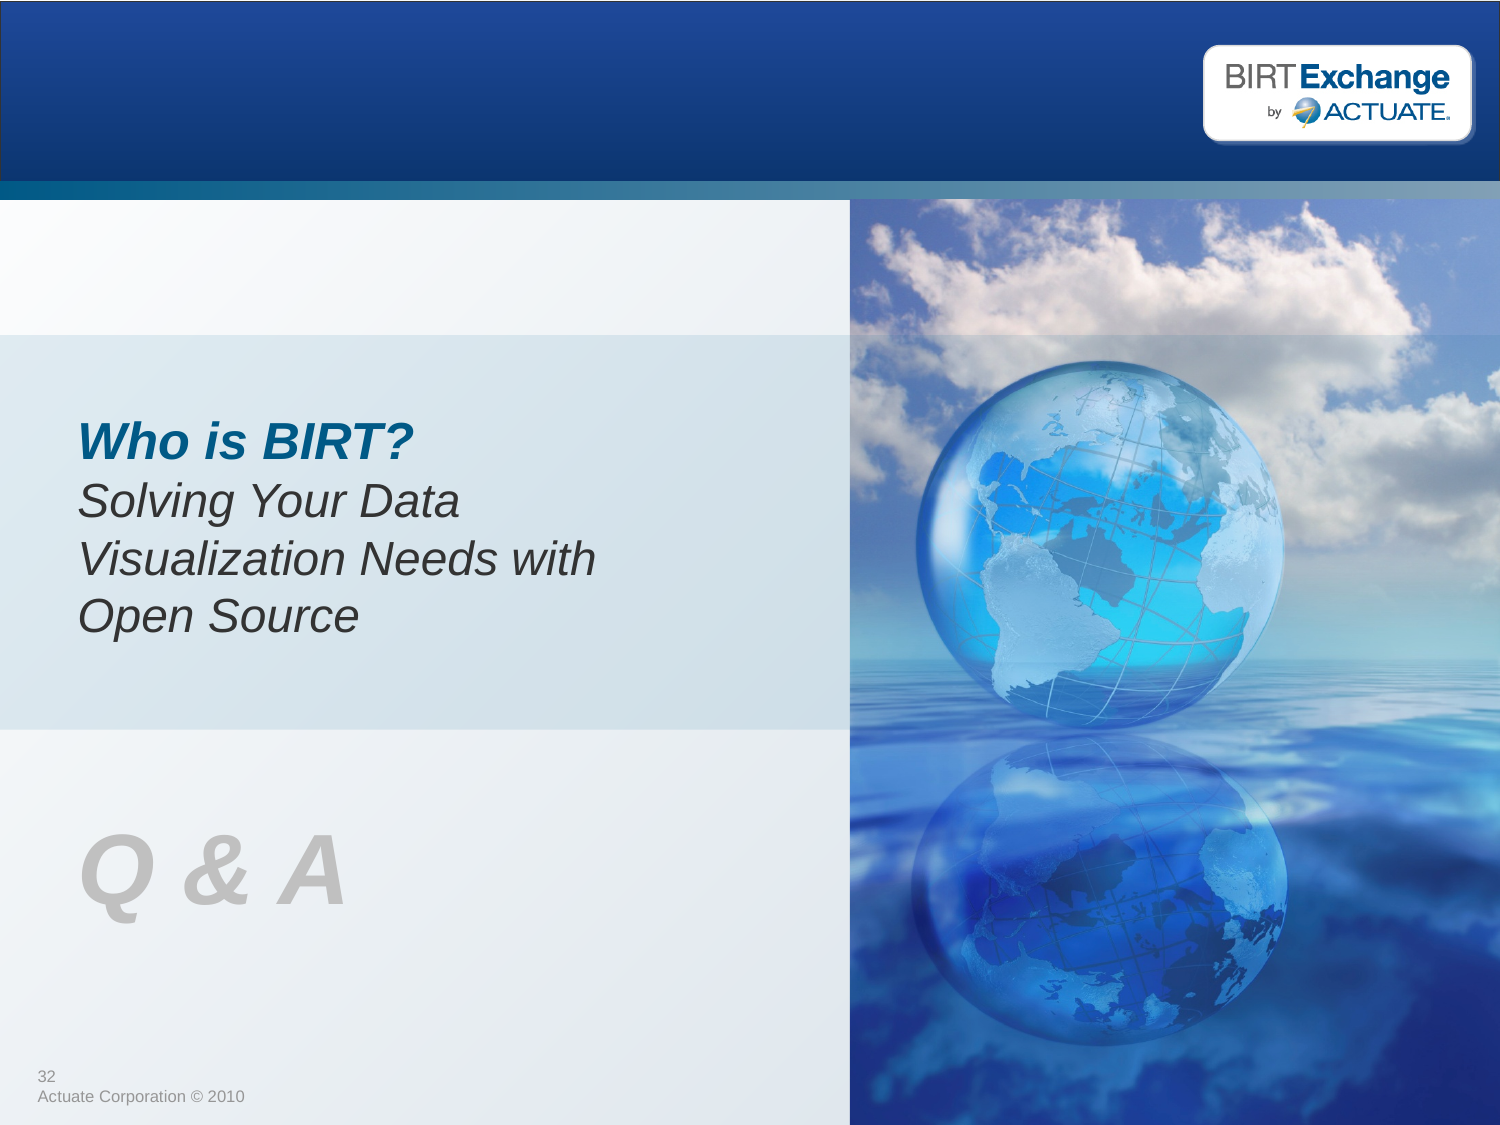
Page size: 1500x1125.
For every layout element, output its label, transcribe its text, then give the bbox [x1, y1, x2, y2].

picture [849, 199, 1500, 1125]
title Who is BIRT? Solving Your Data Visualization Needs with Open Source [62, 407, 844, 620]
text_box [0, 335, 844, 730]
picture [1225, 63, 1450, 129]
subtitle Q & A [61, 827, 824, 987]
